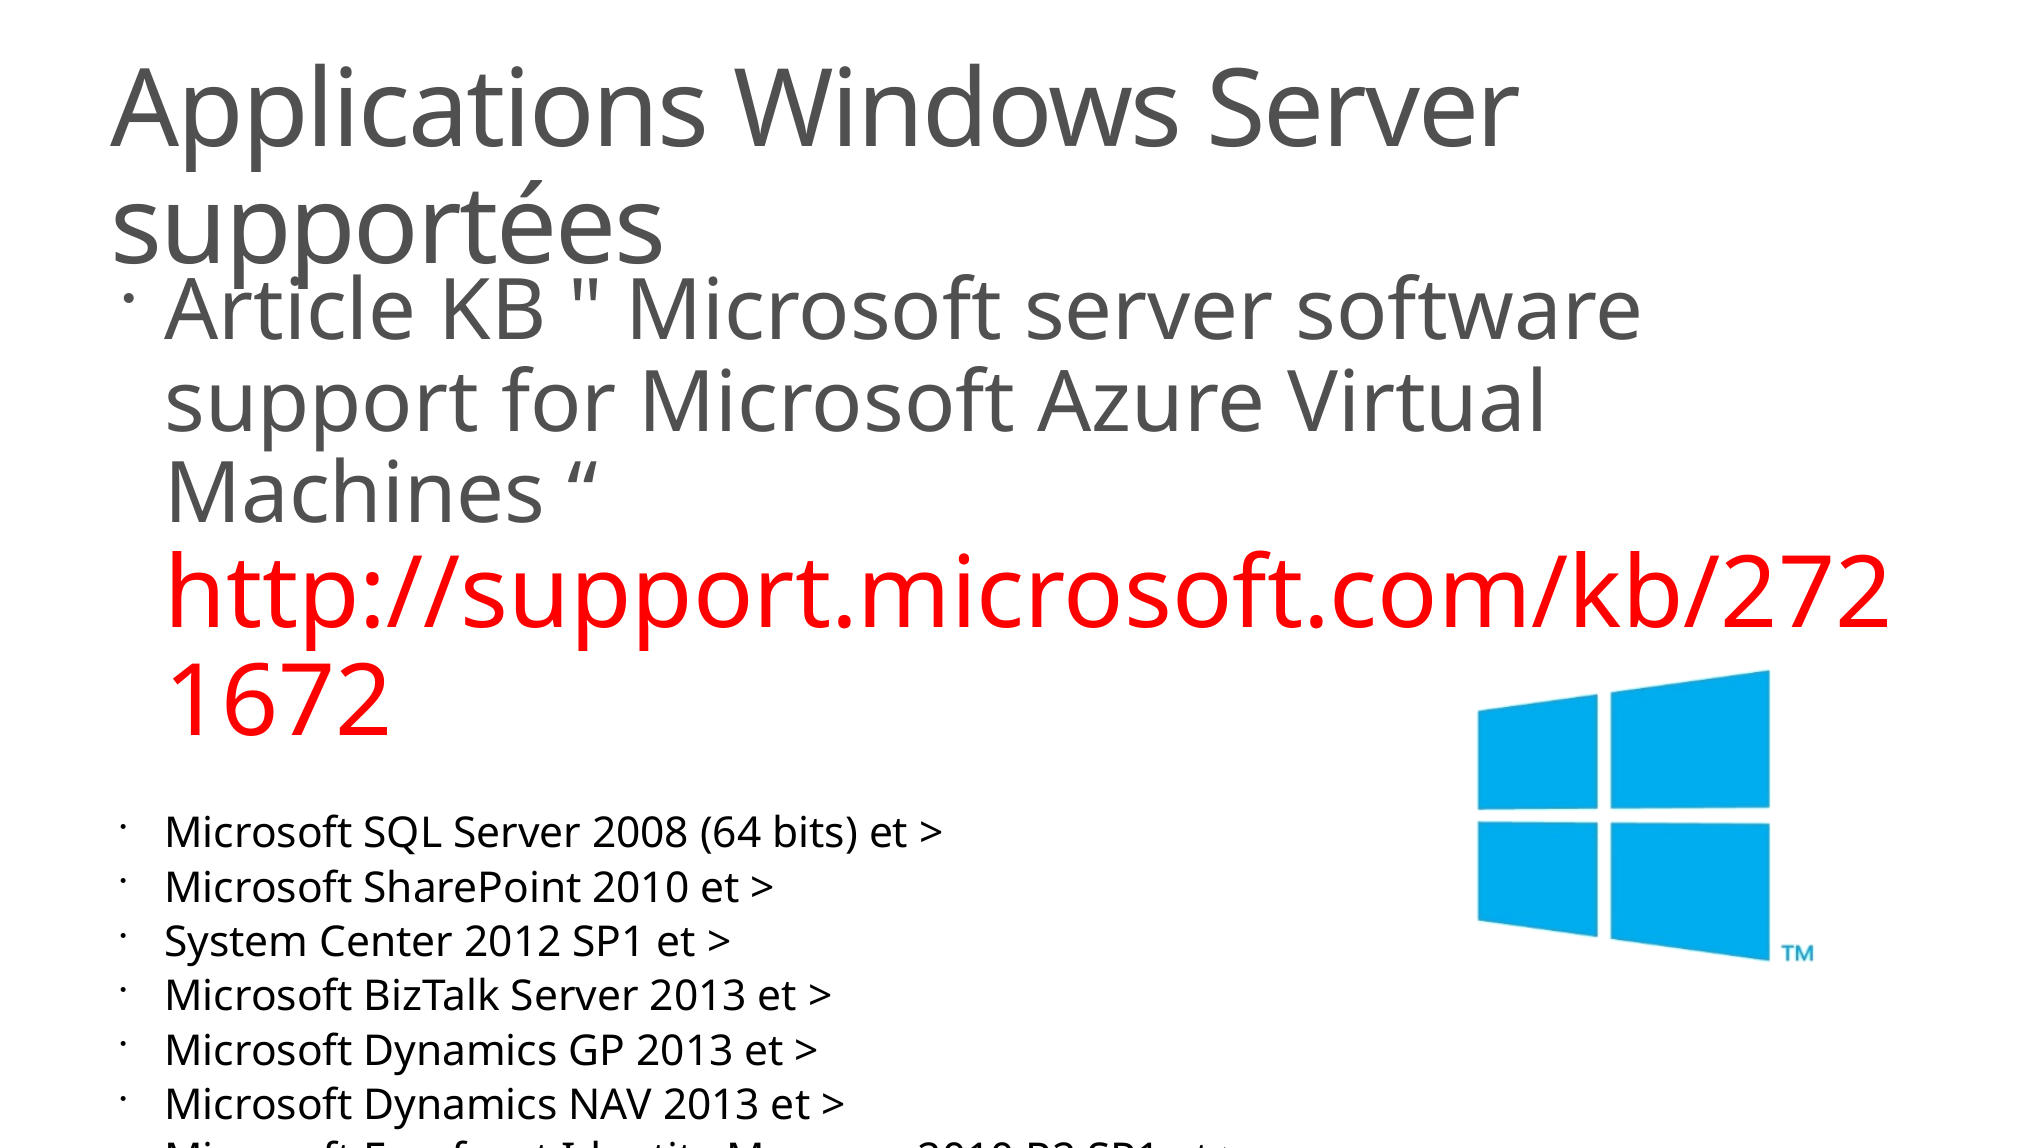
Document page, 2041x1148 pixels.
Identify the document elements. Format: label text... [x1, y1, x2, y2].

list Article KB " Microsoft server software support for Microsoft Azure Virtual Machines “ http://support.microsoft.com/kb/2721672 Microsoft SQL Server 2008 (64 bits) et > Microsoft SharePoint 2010 et > System Center 2012 SP1 et > Microsoft BizTalk Server 2013 et > Microsoft Dynamics GP 2013 et > Microsoft Dynamics NAV 2013 et > Microsoft Forefront Identity Manager 2010 R2 SP1 et > Microsoft Project Server 2013 Microsoft Team Foundation Server 2012 et > [86, 242, 1953, 585]
title Applications Windows Server supportées [86, 38, 1953, 165]
picture [1457, 620, 1846, 1009]
